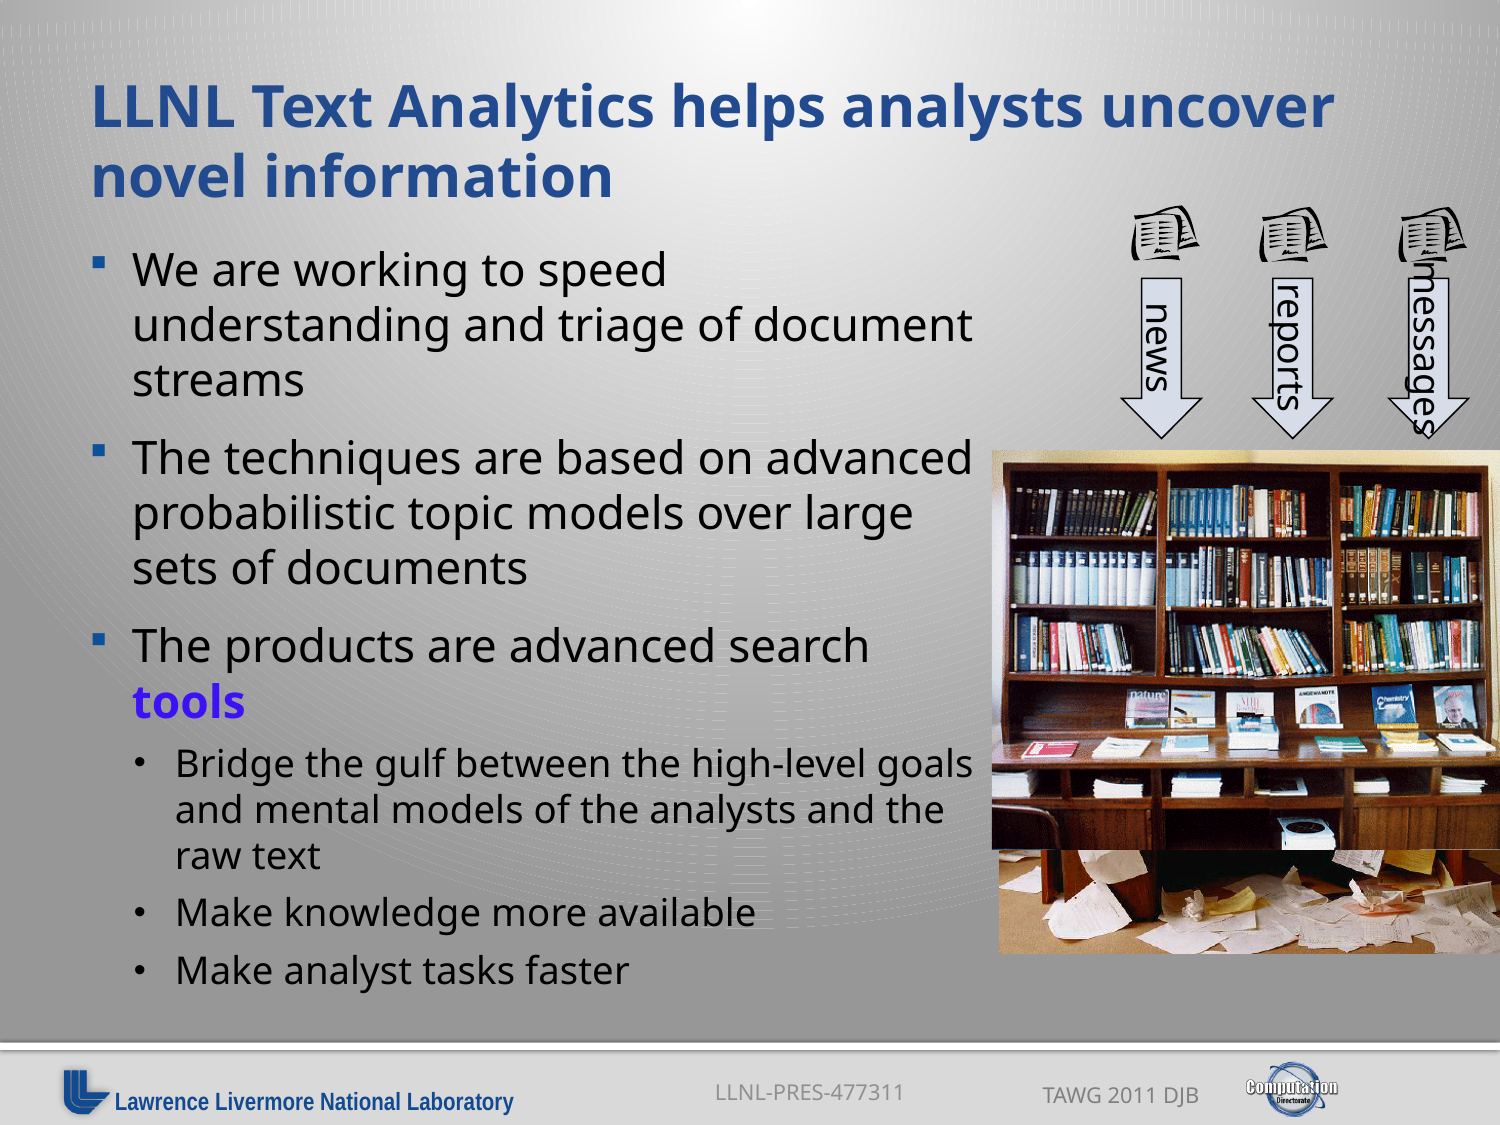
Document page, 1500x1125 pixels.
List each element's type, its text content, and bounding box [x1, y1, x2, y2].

text_box reports [1252, 278, 1333, 439]
text_box messages [1388, 278, 1469, 439]
picture [1244, 1057, 1343, 1123]
title LLNL Text Analytics helps analysts uncover novel information [75, 36, 1425, 242]
picture [1395, 206, 1468, 262]
picture [1255, 206, 1329, 262]
picture [56, 1068, 112, 1119]
picture [1127, 205, 1200, 261]
list We are working to speed understanding and triage of document streams The techniques are based on advanced probabilistic topic models over large sets of documents The products are advanced search tools Bridge the gulf between the high-level goals and mental models of the analysts and the raw text Make knowledge more available Make analyst tasks faster [62, 224, 1000, 1000]
picture [991, 449, 1500, 954]
text_box news [1121, 278, 1202, 439]
